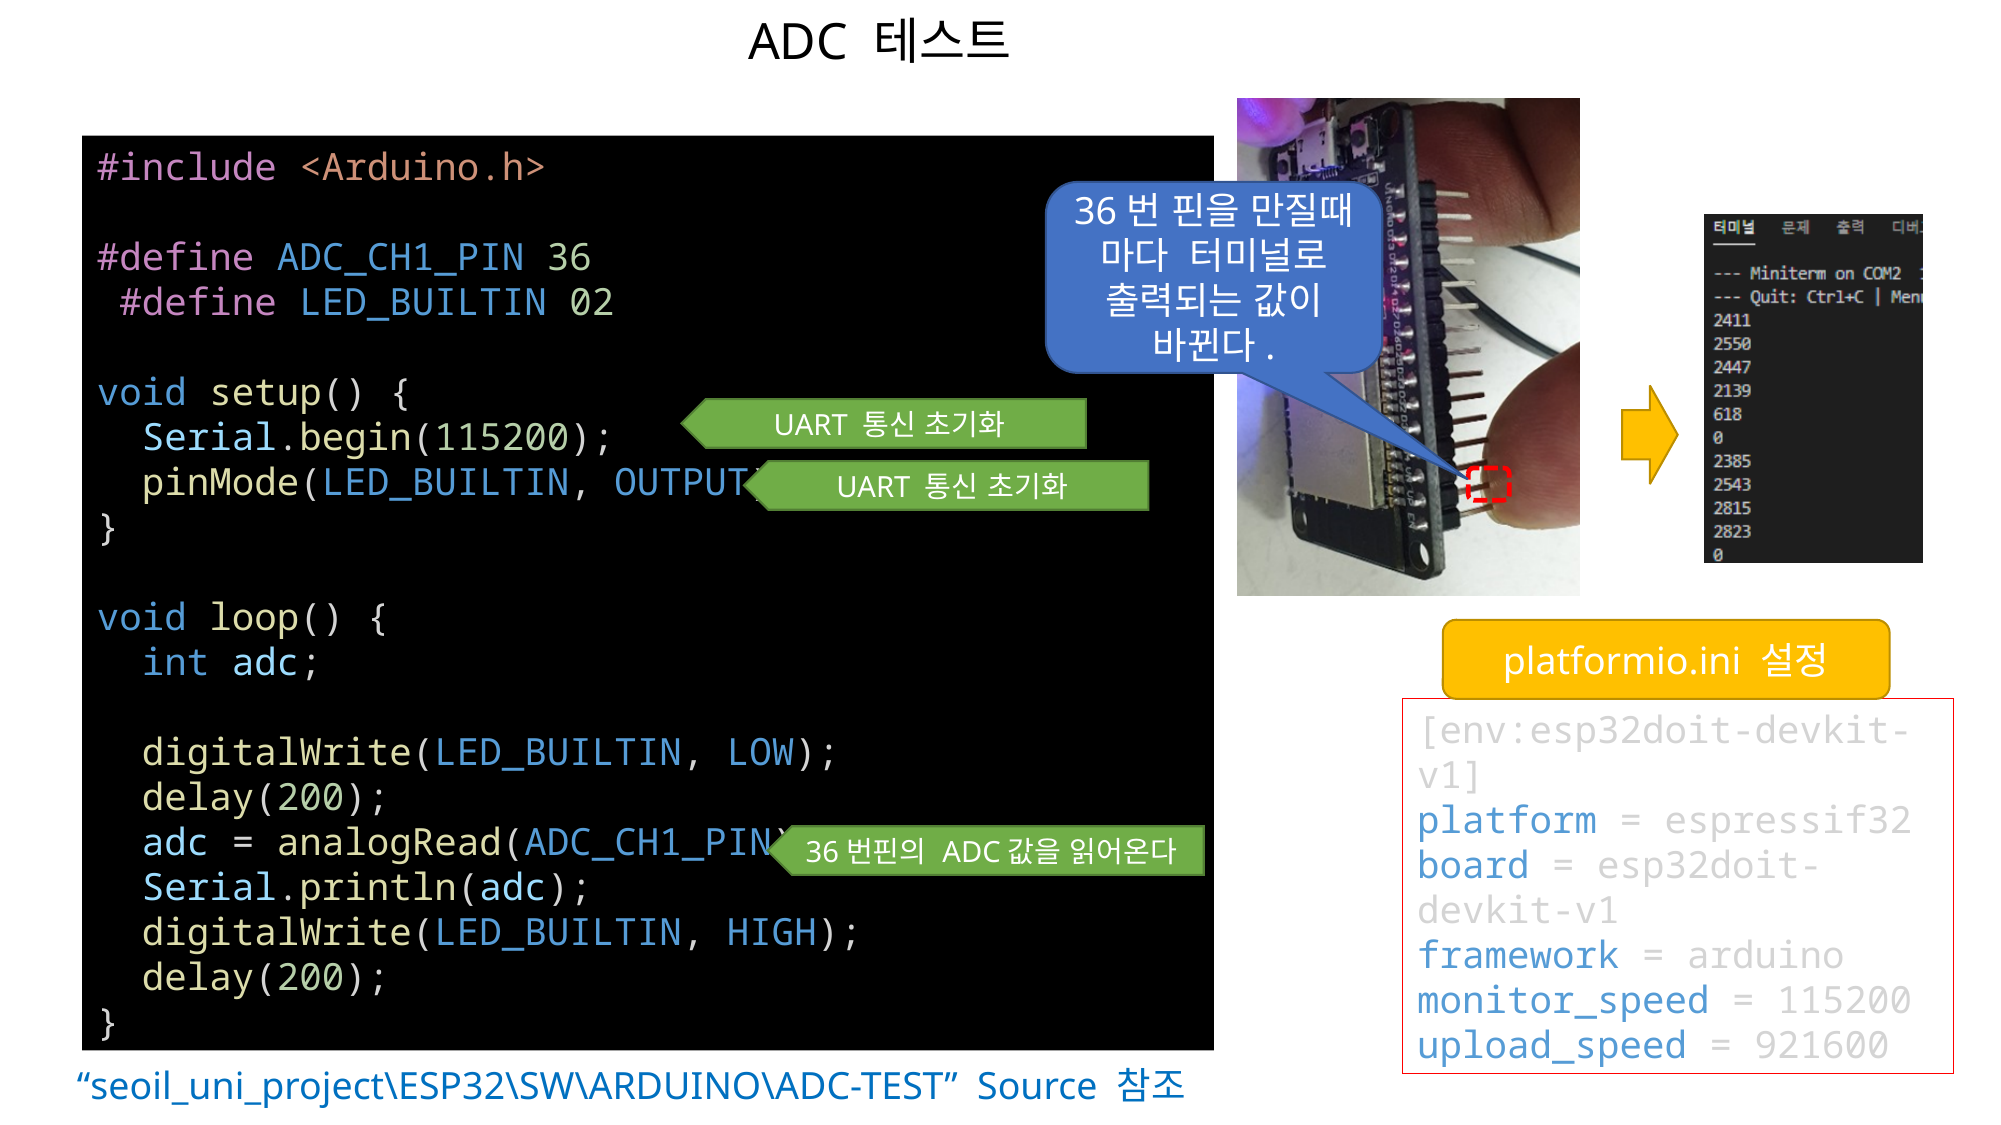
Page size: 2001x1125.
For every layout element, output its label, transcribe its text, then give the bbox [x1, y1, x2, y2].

picture [1704, 214, 1923, 563]
text_box platformio.ini 설정 [1441, 618, 1891, 700]
text_box UART 통신 초기화 [679, 398, 1087, 449]
text_box 36번 핀을 만질때 마다 터미널로 출력되는 값이 바뀐다. [1044, 180, 1237, 374]
text_box ADC 테스트 [733, 2, 1041, 77]
text_box UART 통신 초기화 [742, 460, 1150, 511]
picture [1237, 98, 1580, 596]
text_box #include <Arduino.h> #define ADC_CH1_PIN 36 #define LED_BUILTIN 02 void setup() { Serial.begin(115200); pinMode(LED_BUILTIN, OUTPUT); } void loop() { int adc; digitalWrite(LED_BUILTIN, LOW); delay(200); adc = analogRead(ADC_CH1_PIN); Serial.println(adc); digitalWrite(LED_BUILTIN, HIGH); delay(200); } [82, 135, 1214, 1051]
text_box “seoil_uni_project\ESP32\SW\ARDUINO\ADC-TEST” Source 참조 [62, 1054, 1201, 1115]
text_box [env:esp32doit-devkit-v1] platform = espressif32 board = esp32doit-devkit-v1 framework = arduino monitor_speed = 115200 upload_speed = 921600 [1402, 698, 1954, 1074]
text_box 36번핀의 ADC값을 읽어온다 [766, 825, 1205, 876]
text_box [1621, 384, 1679, 485]
